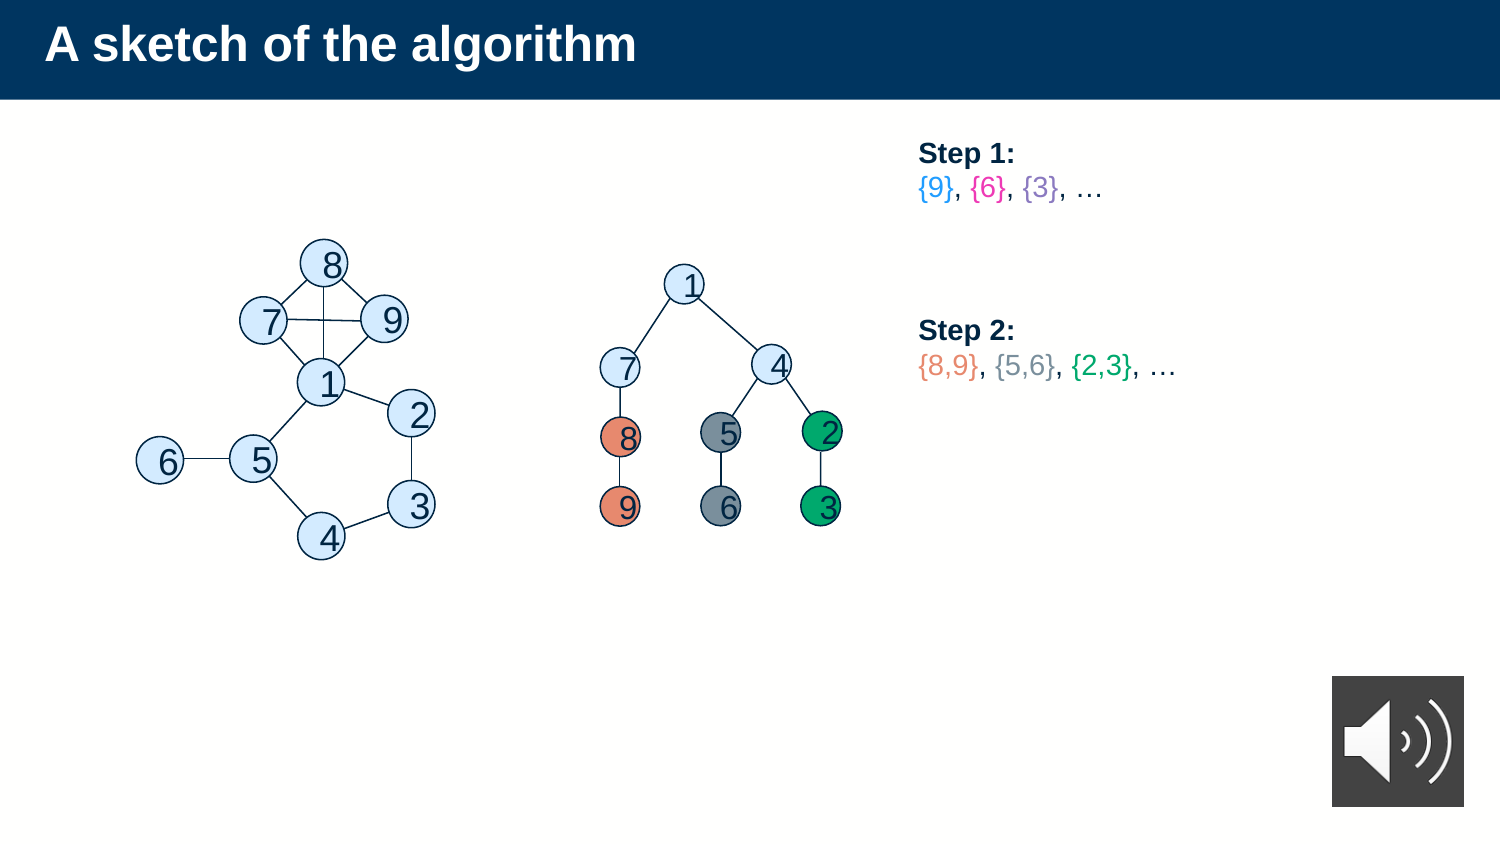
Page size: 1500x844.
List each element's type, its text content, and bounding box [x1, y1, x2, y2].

text_box 8 [300, 239, 348, 261]
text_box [254, 459, 324, 537]
text_box 8 [600, 417, 641, 457]
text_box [785, 378, 823, 432]
text_box 2 [416, 390, 436, 437]
text_box 7 [239, 297, 260, 344]
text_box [323, 381, 412, 414]
text_box 5 [229, 435, 248, 457]
text_box Step 1: {9}, {6}, {3}, … [903, 126, 1436, 212]
text_box 2 [389, 422, 407, 437]
text_box 9 [600, 487, 640, 527]
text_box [265, 318, 385, 322]
text_box 3 [800, 486, 841, 526]
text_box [265, 330, 319, 383]
text_box 6 [700, 486, 741, 526]
text_box 5 [230, 466, 249, 482]
text_box Step 2: {8,9}, {5,6}, {2,3}, … [903, 303, 1436, 389]
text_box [633, 297, 671, 354]
text_box [0, 0, 1500, 100]
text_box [325, 262, 385, 318]
title A sketch of the algorithm [29, 11, 803, 95]
text_box 5 [700, 413, 738, 453]
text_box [263, 262, 325, 319]
text_box 3 [416, 480, 436, 528]
text_box 7 [600, 347, 640, 388]
text_box 4 [751, 344, 792, 385]
text_box 3 [387, 480, 407, 502]
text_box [328, 503, 412, 537]
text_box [697, 297, 758, 351]
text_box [328, 329, 385, 380]
text_box 4 [299, 545, 344, 560]
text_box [720, 378, 758, 434]
text_box 2 [804, 411, 843, 451]
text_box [253, 384, 322, 458]
text_box 6 [136, 436, 184, 484]
text_box 1 [664, 264, 704, 304]
picture [1330, 674, 1465, 809]
text_box 9 [390, 295, 409, 342]
